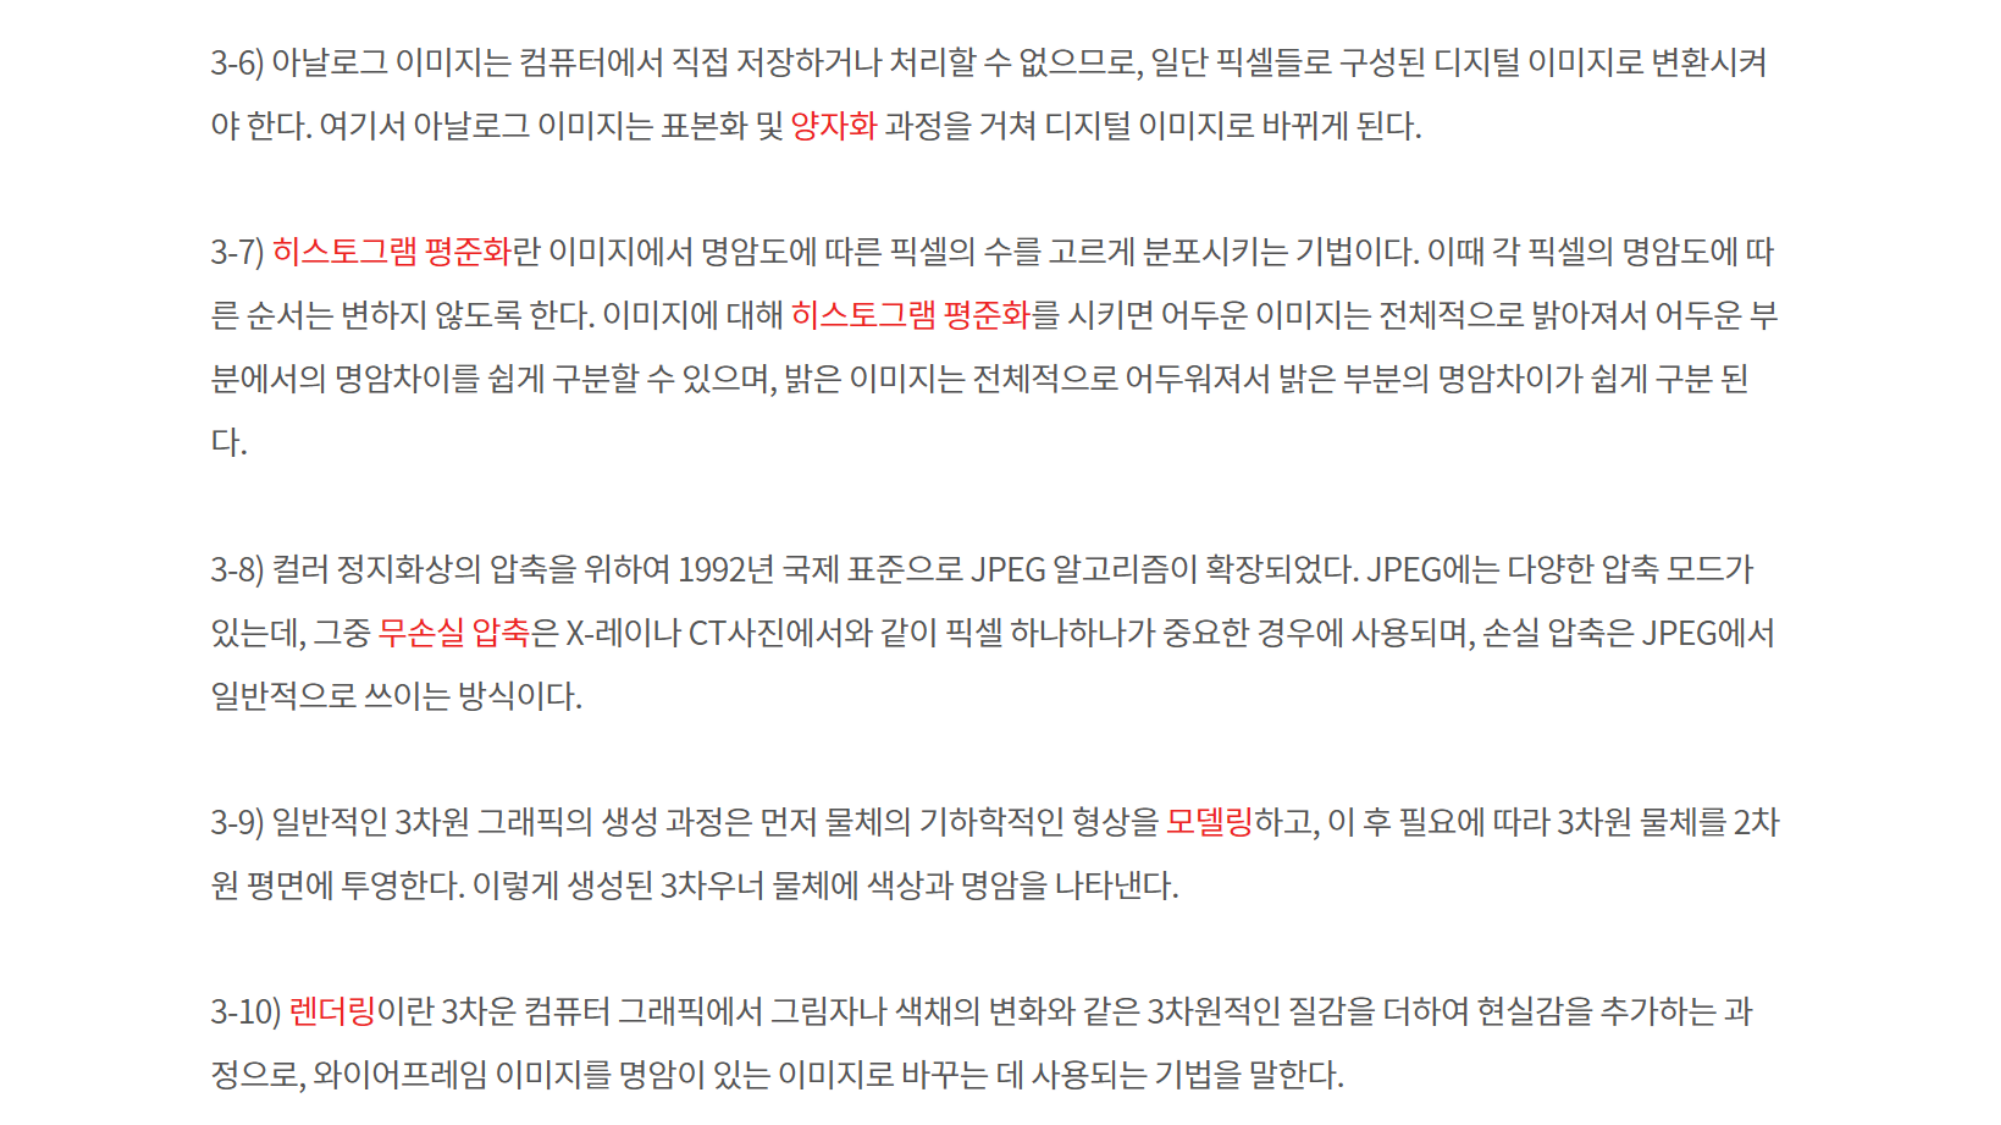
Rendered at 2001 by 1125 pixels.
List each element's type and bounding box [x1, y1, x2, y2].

picture [187, 0, 1813, 1125]
